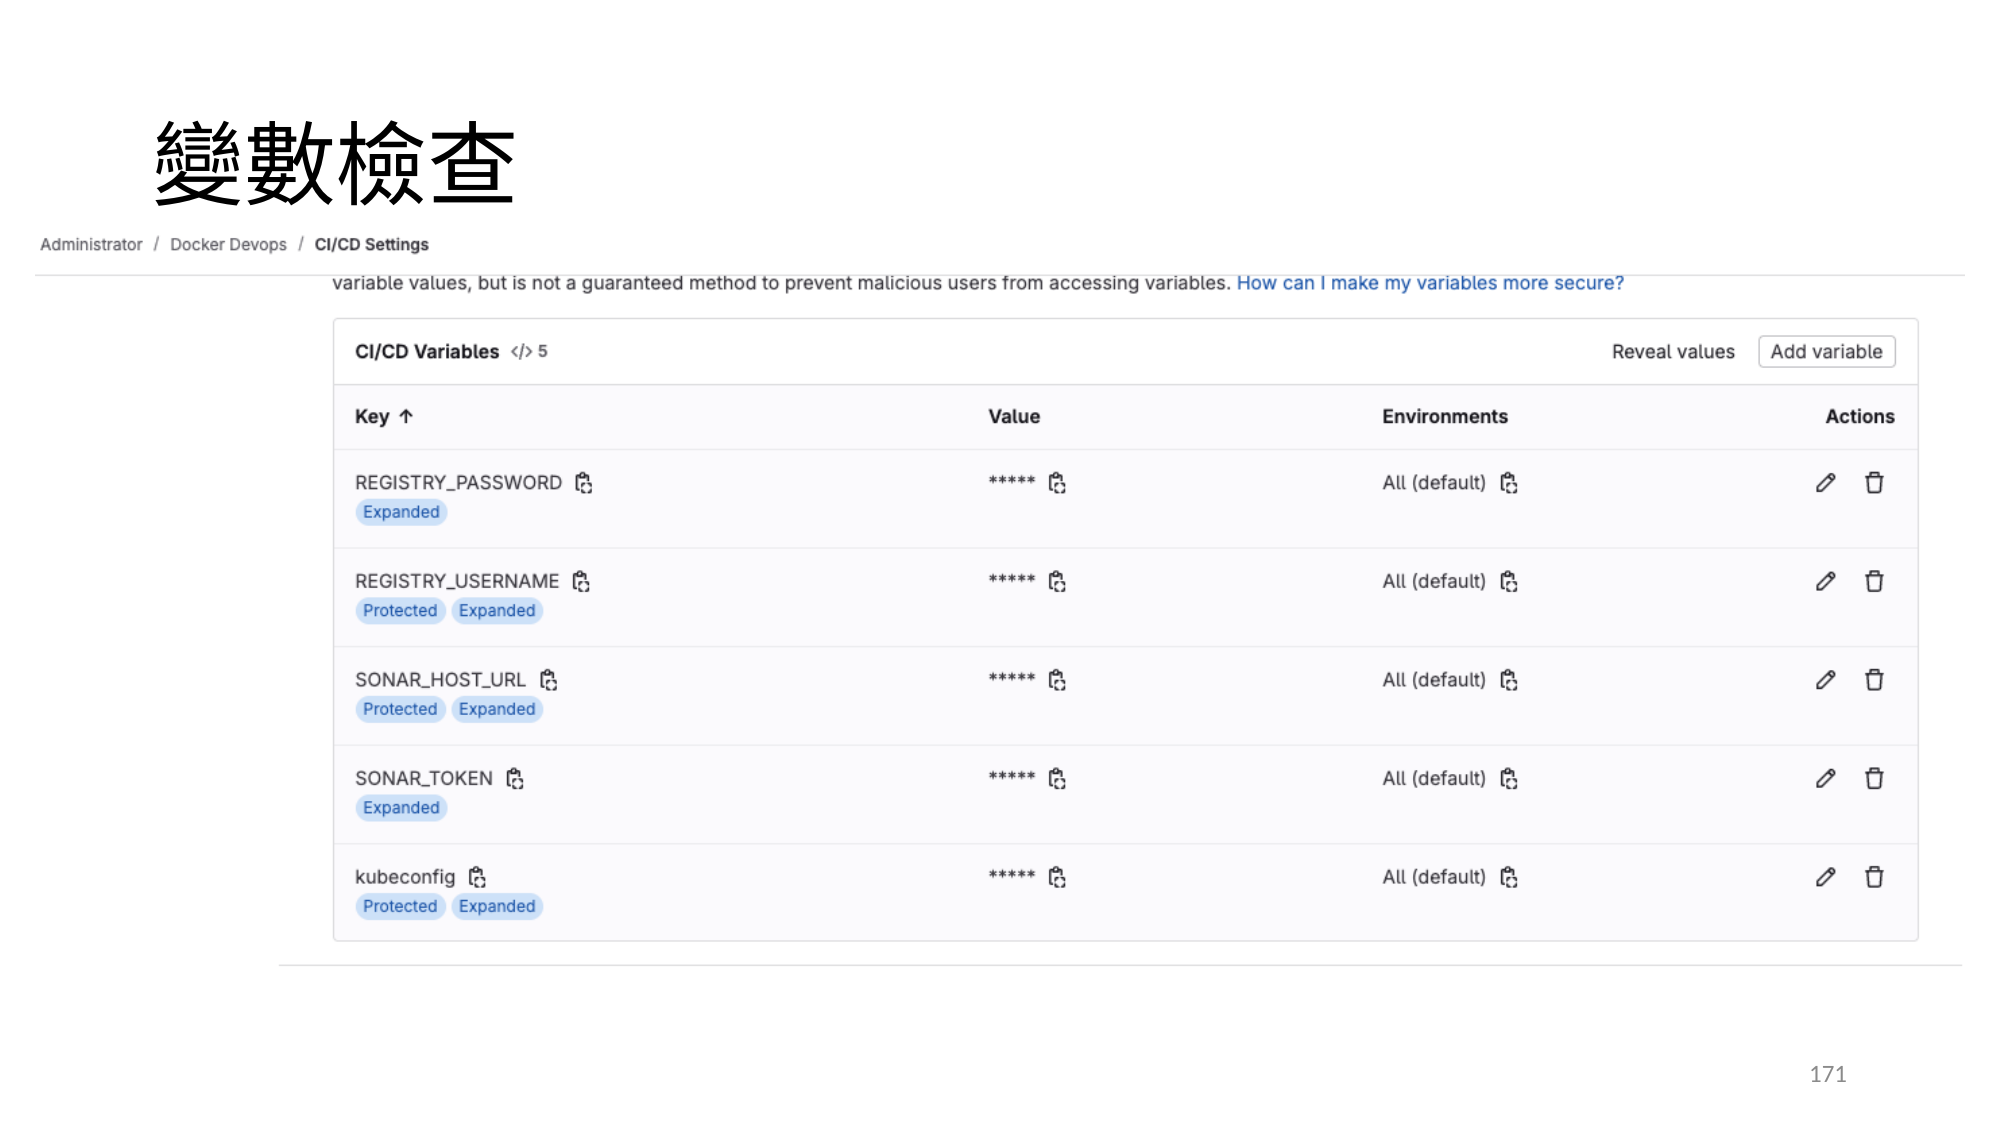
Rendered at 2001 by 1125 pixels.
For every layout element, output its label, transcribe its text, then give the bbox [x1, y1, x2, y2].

title 變數檢查 [137, 59, 1863, 214]
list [35, 214, 1965, 981]
slide_number 171 [1412, 1042, 1863, 1103]
